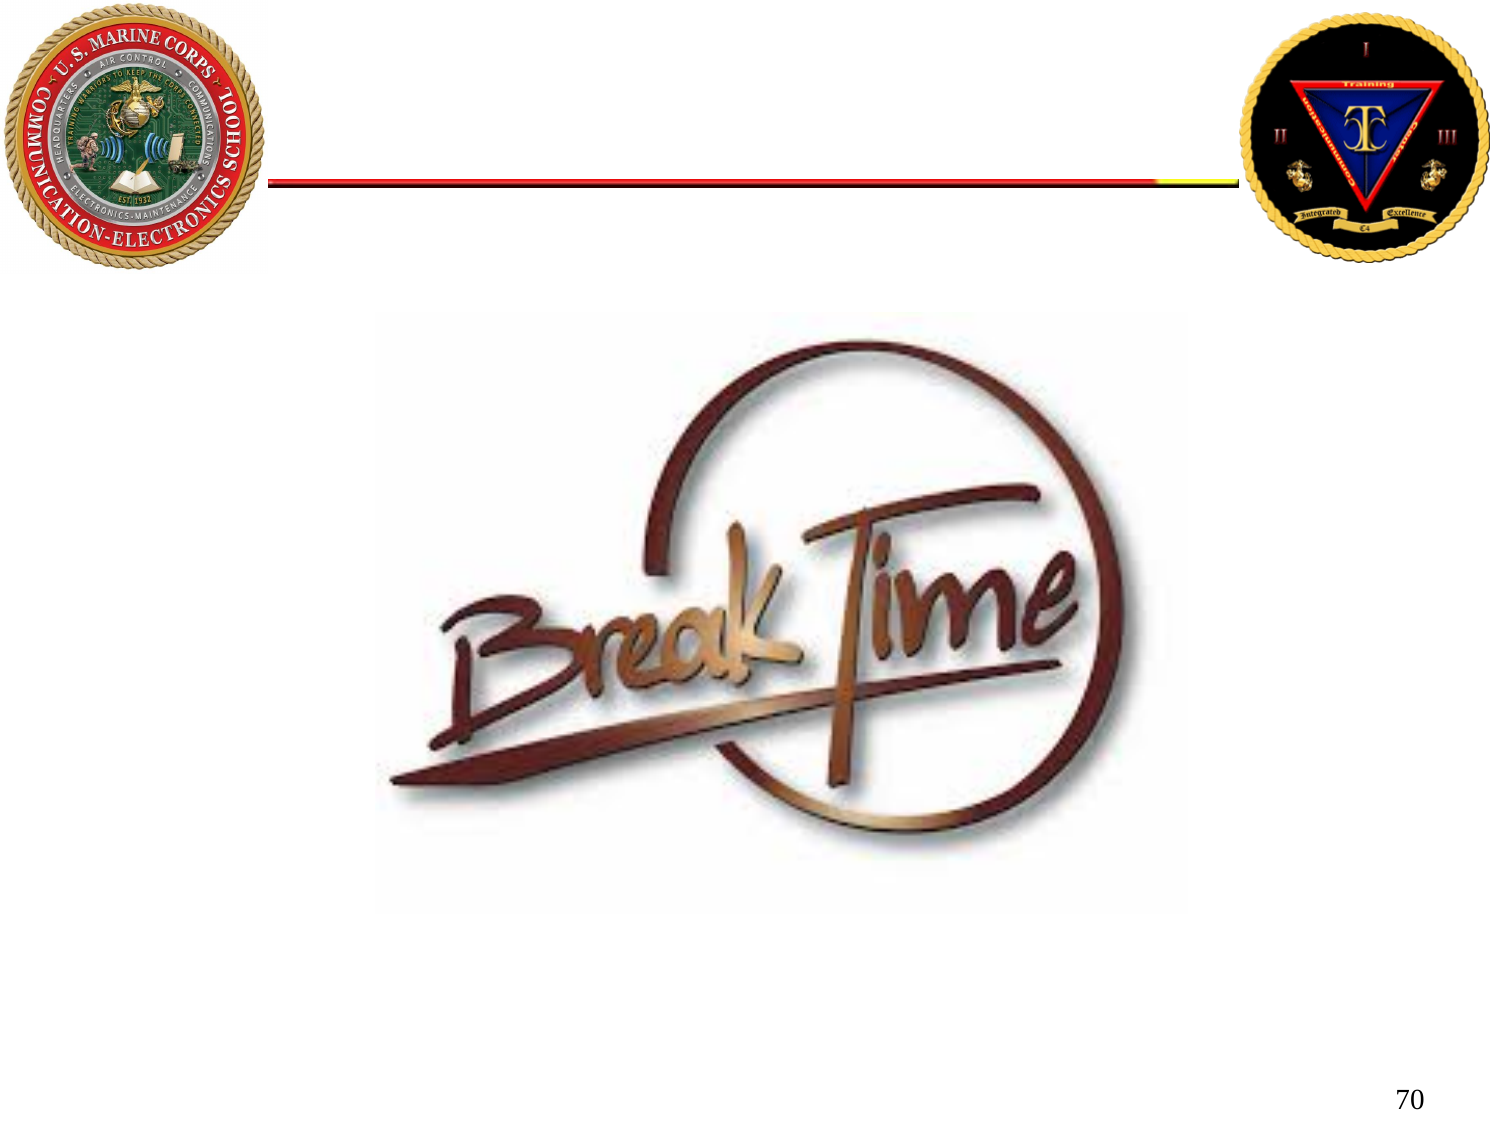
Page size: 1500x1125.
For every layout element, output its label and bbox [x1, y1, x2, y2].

picture [374, 312, 1188, 914]
picture [0, 0, 1490, 274]
